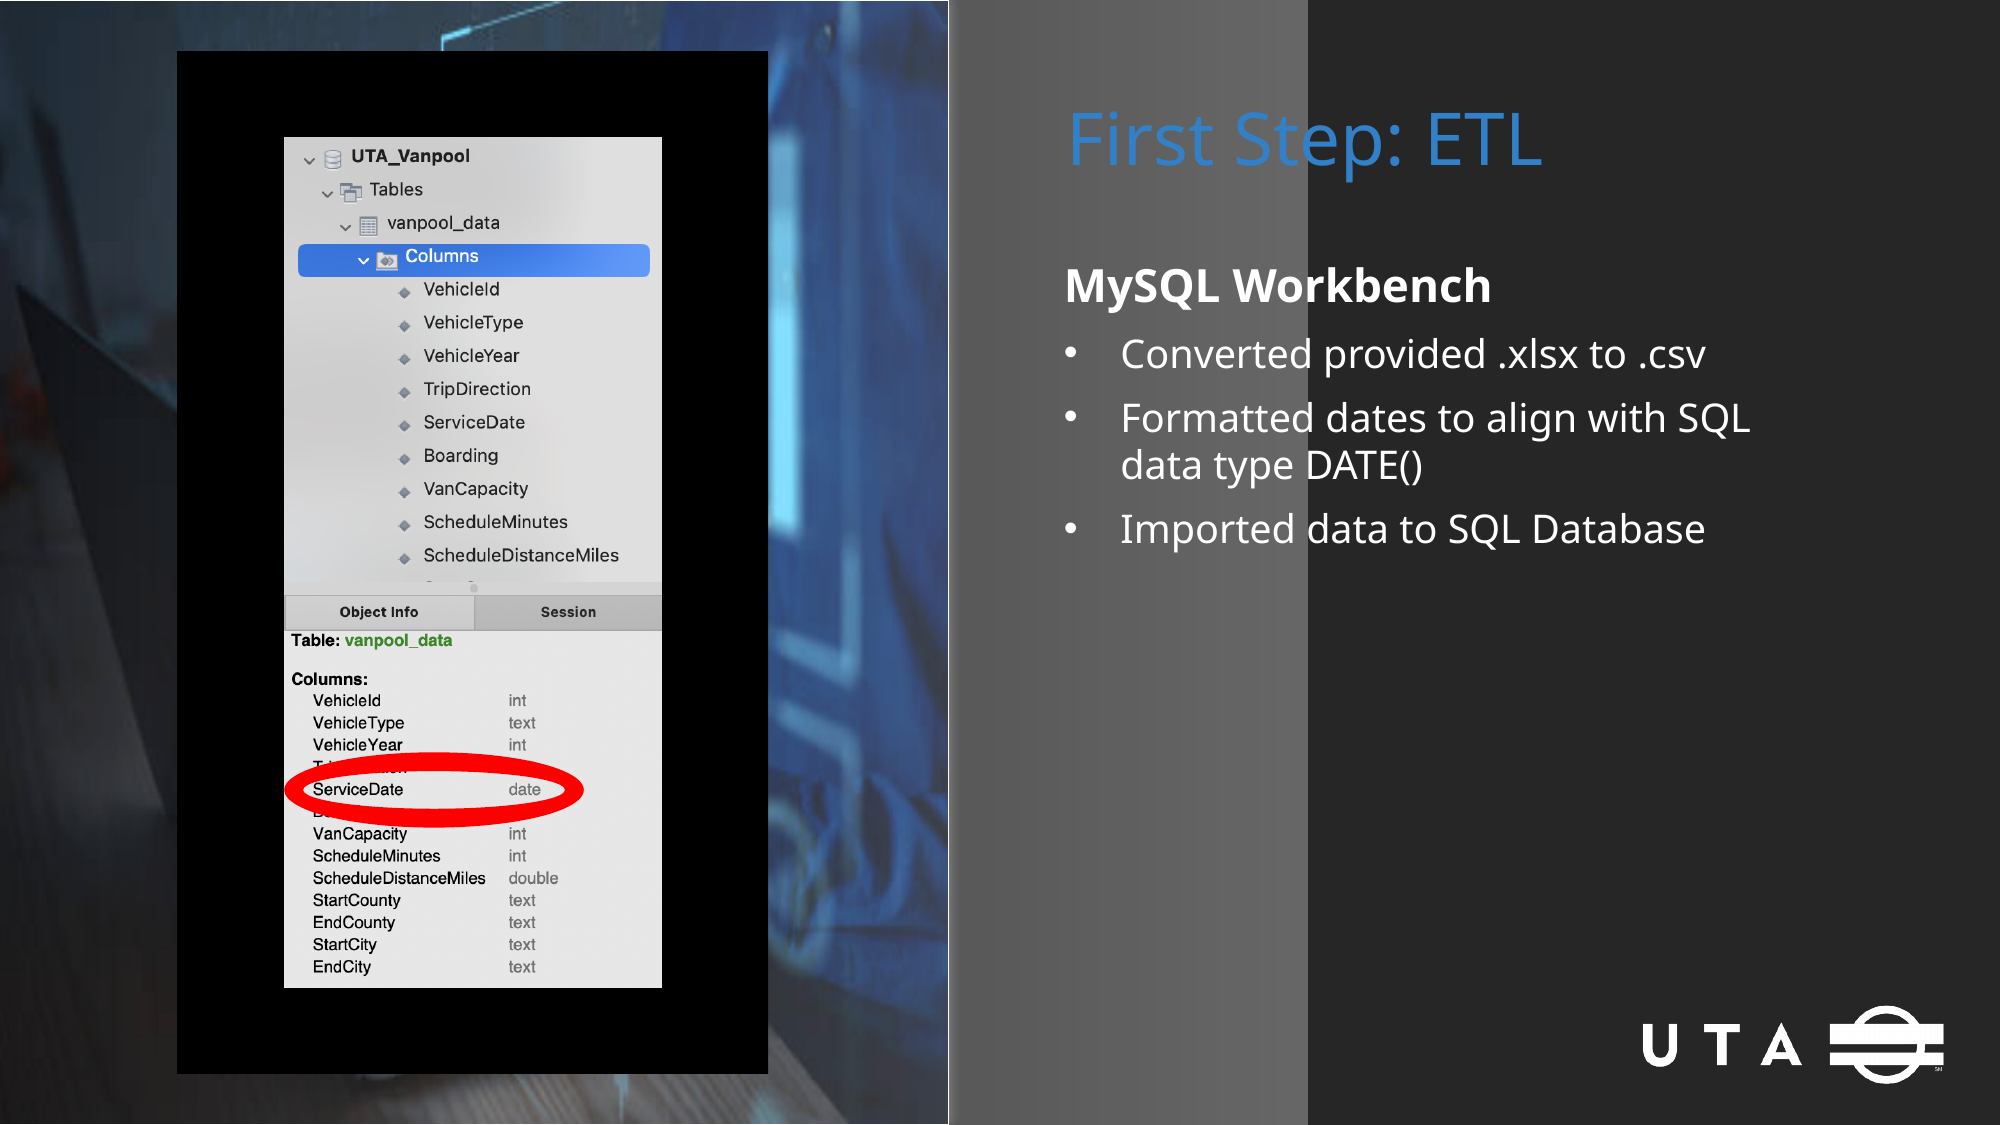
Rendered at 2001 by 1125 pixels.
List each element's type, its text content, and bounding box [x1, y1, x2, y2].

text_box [177, 51, 769, 1074]
picture [0, 0, 949, 1125]
text_box MySQL Workbench Converted provided .xlsx to .csv Formatted dates to align with SQL data type DATE() Imported data to SQL Database [1049, 249, 1853, 560]
text_box First Step: ETL [1051, 85, 1948, 188]
text_box [949, 0, 1308, 1125]
picture [1640, 1000, 1946, 1089]
